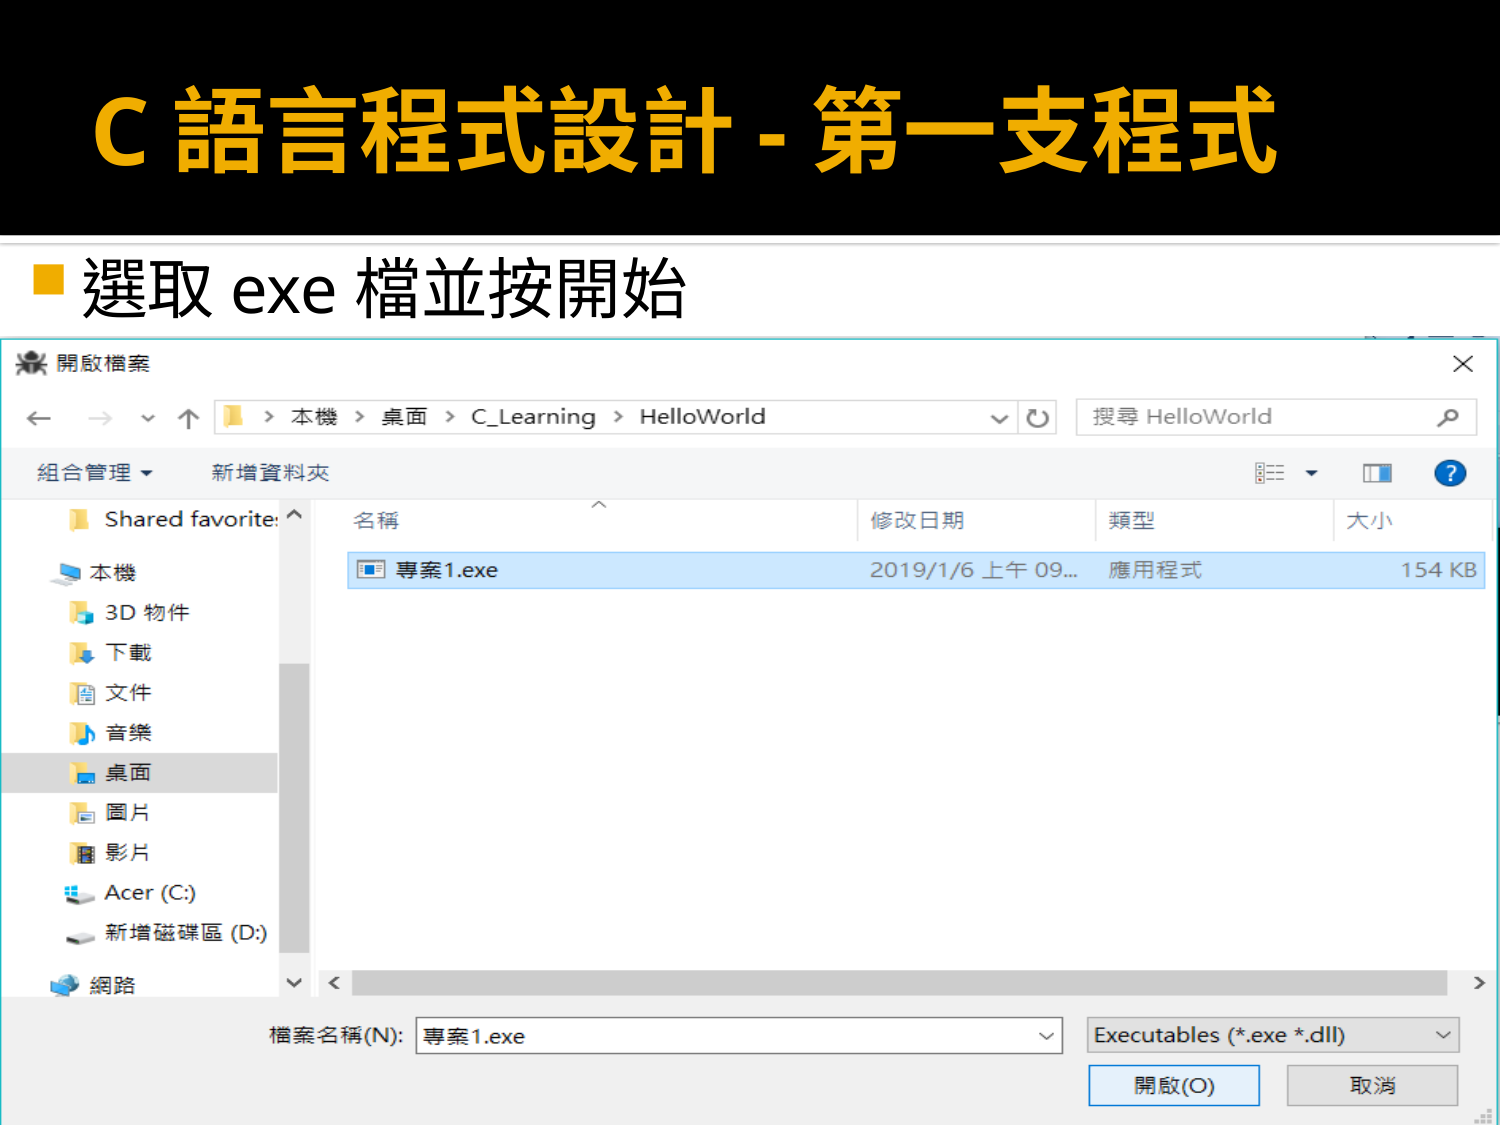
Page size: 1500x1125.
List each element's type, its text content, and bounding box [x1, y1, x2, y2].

title C語言程式設計-第一支程式 [75, 25, 1425, 231]
picture [0, 336, 1500, 1125]
list 選取exe檔並按開始 [0, 231, 1350, 336]
